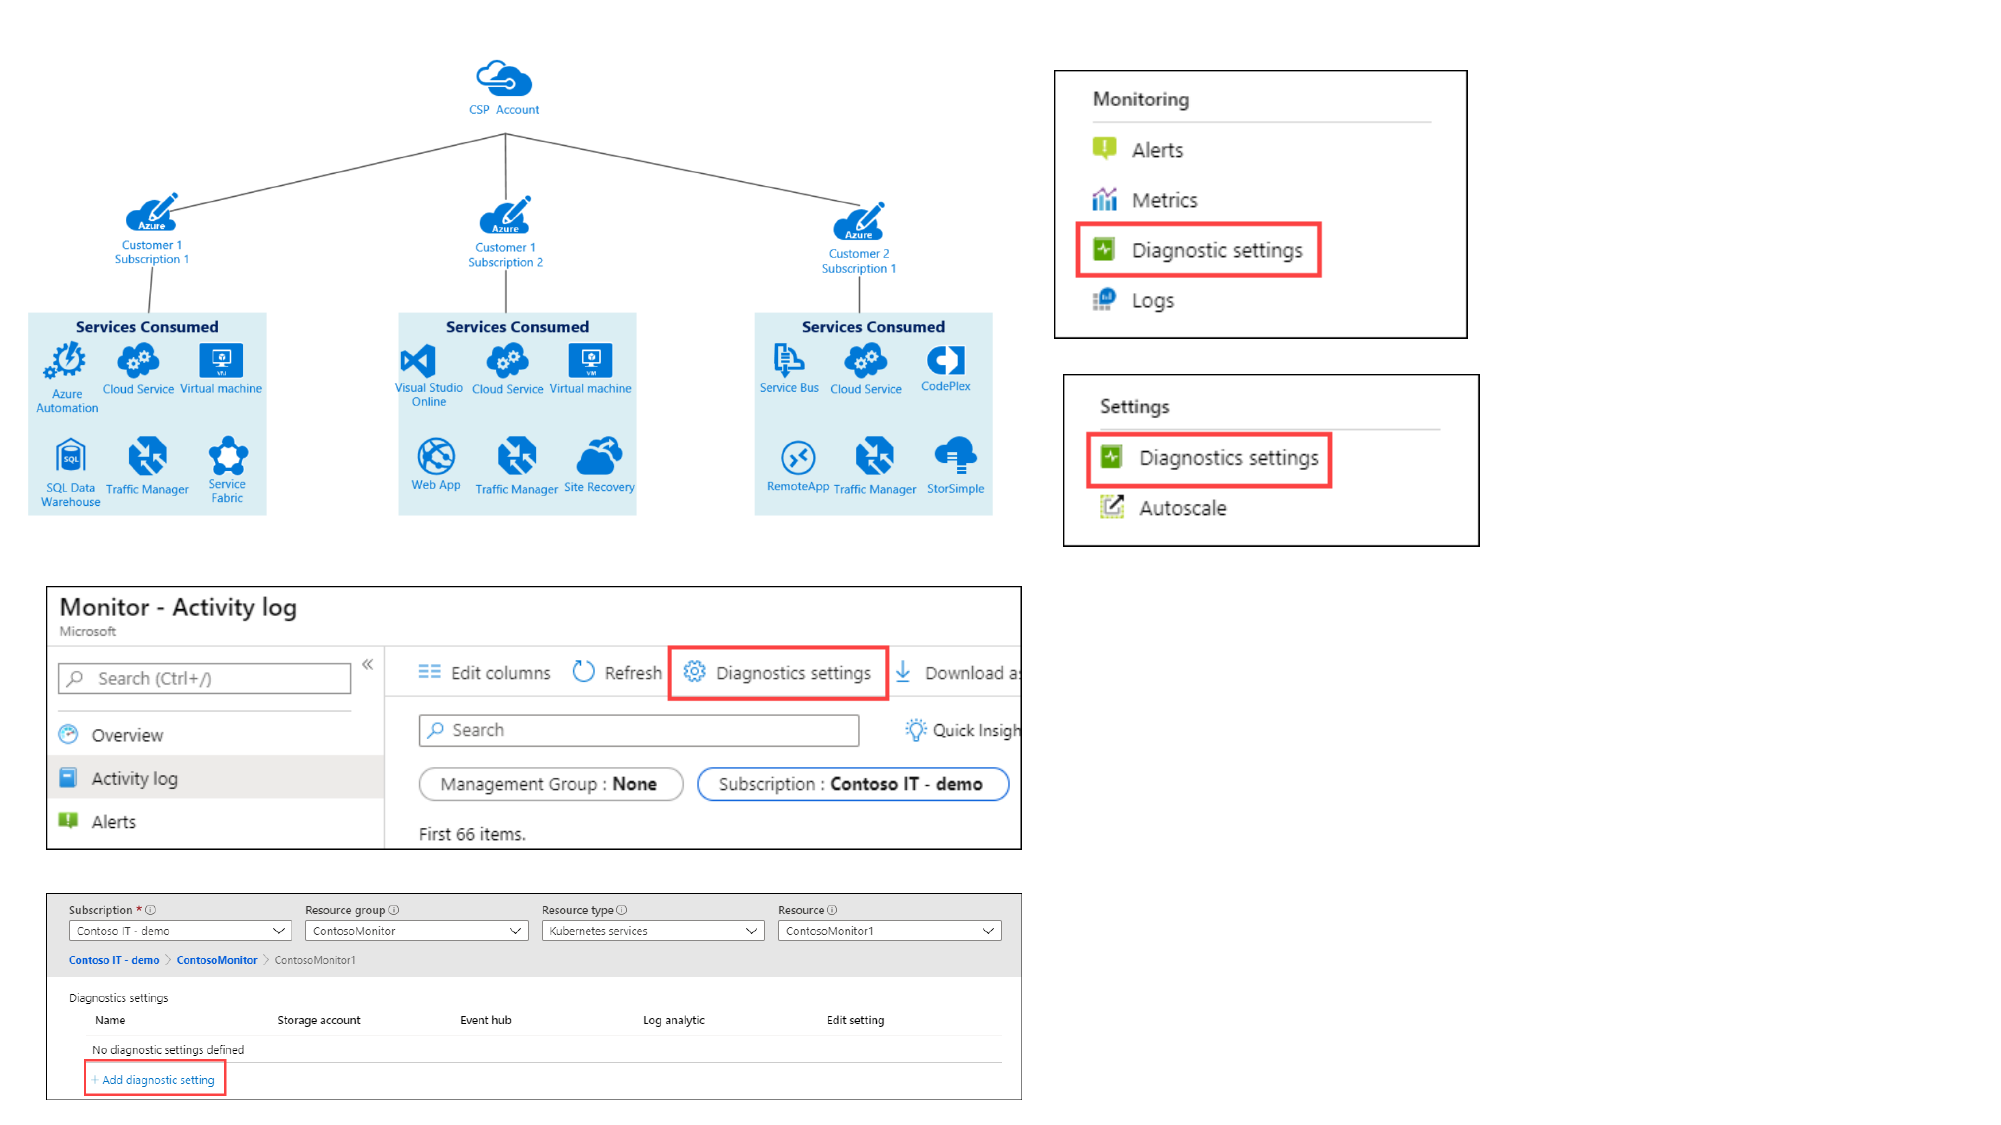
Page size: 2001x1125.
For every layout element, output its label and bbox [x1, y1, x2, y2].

picture [46, 586, 1022, 850]
picture [1054, 70, 1468, 339]
picture [46, 893, 1022, 1100]
picture [24, 21, 1000, 535]
picture [1063, 374, 1480, 547]
